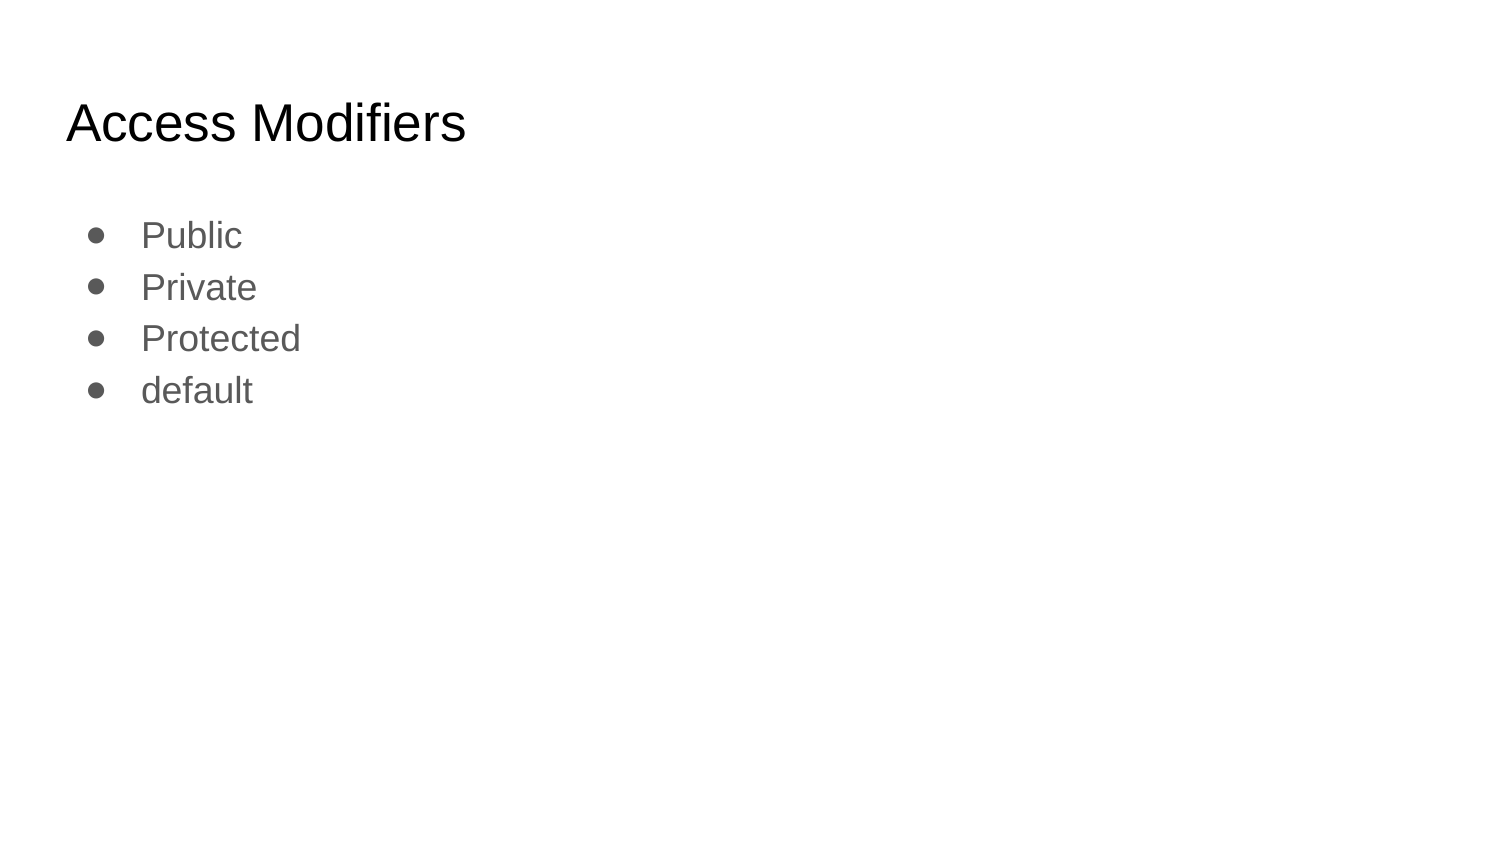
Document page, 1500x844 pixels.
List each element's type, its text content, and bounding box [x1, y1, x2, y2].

title Access Modifiers [51, 72, 1449, 167]
list Public Private Protected default [51, 189, 1449, 750]
